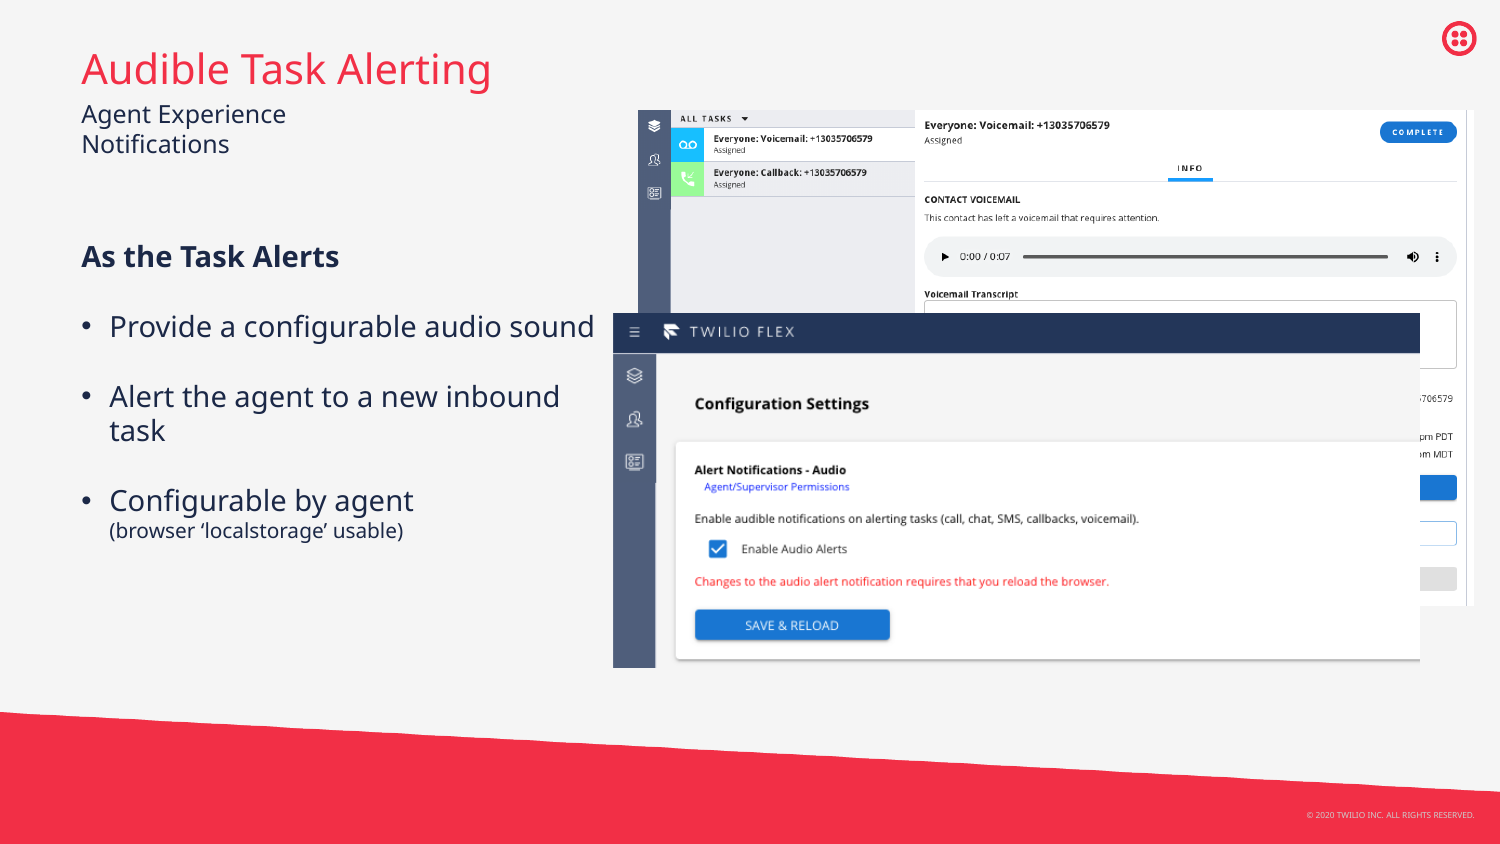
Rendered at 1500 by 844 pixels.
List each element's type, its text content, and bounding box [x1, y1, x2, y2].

picture [1439, 17, 1480, 59]
picture [0, 712, 1500, 844]
title Audible Task Alerting [66, 23, 959, 109]
subtitle As the Task Alerts Provide a configurable audio sound Alert the agent to a new inbound task Configurable by agent (browser ‘localstorage’ usable) [66, 153, 639, 677]
picture [612, 109, 1474, 668]
subtitle Agent Experience Notifications [66, 83, 449, 137]
